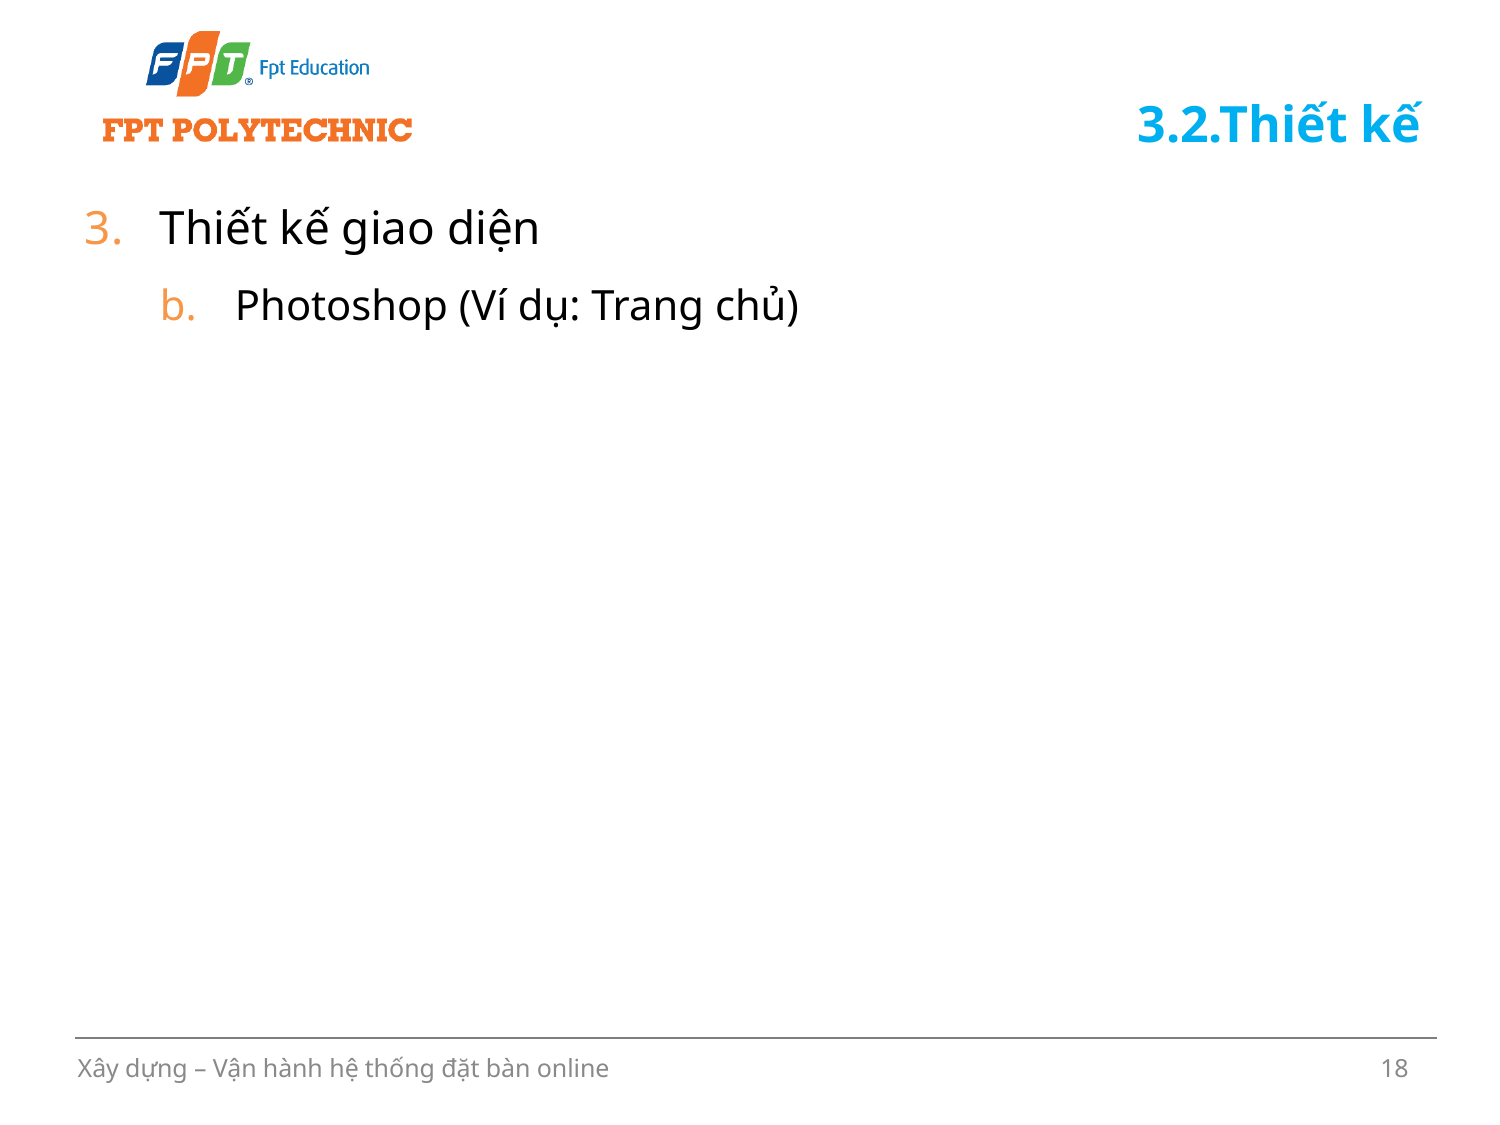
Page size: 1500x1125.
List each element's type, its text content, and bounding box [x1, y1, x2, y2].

picture [89, 22, 420, 157]
slide_number 18 [1362, 1052, 1427, 1088]
footer Xây dựng – Vận hành hệ thống đặt bàn online [75, 1052, 612, 1088]
list Thiết kế giao diện Photoshop (Ví dụ: Trang chủ) [84, 171, 1409, 321]
title 3.2.Thiết kế [1137, 92, 1500, 154]
